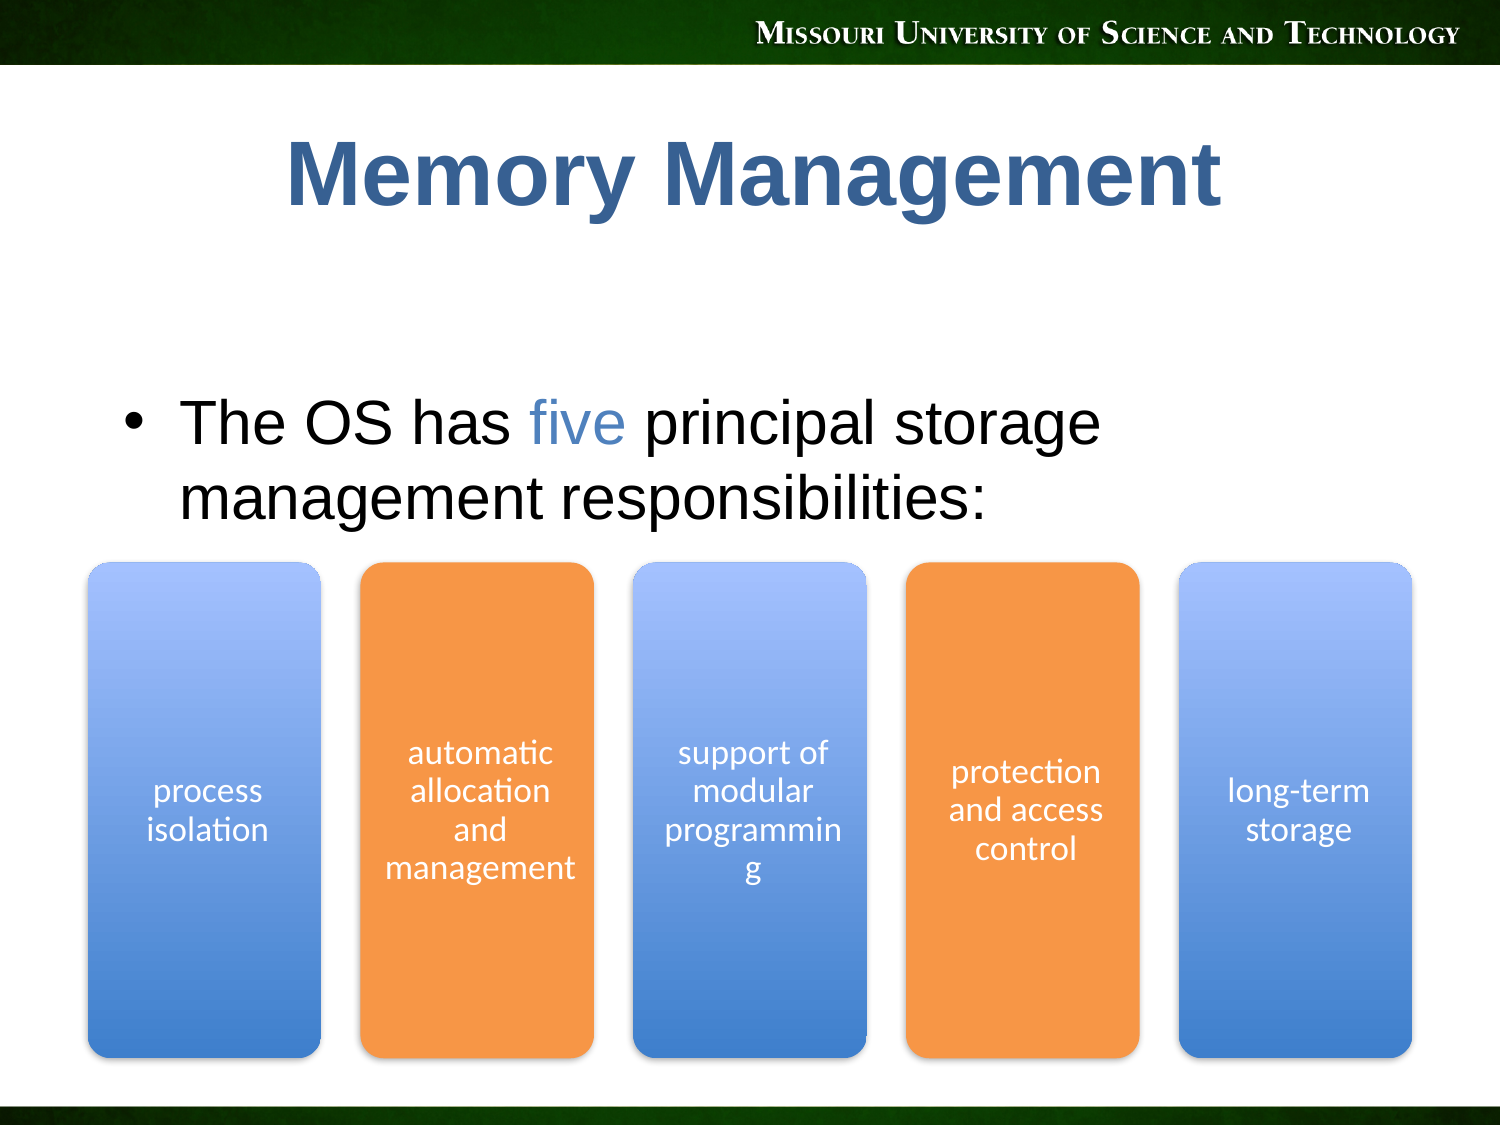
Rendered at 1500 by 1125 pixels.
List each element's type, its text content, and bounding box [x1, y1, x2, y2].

list The OS has five principal storage management responsibilities: [108, 375, 1400, 560]
title Memory Management [112, 75, 1397, 263]
picture [0, 0, 1500, 1125]
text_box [87, 562, 1413, 1059]
